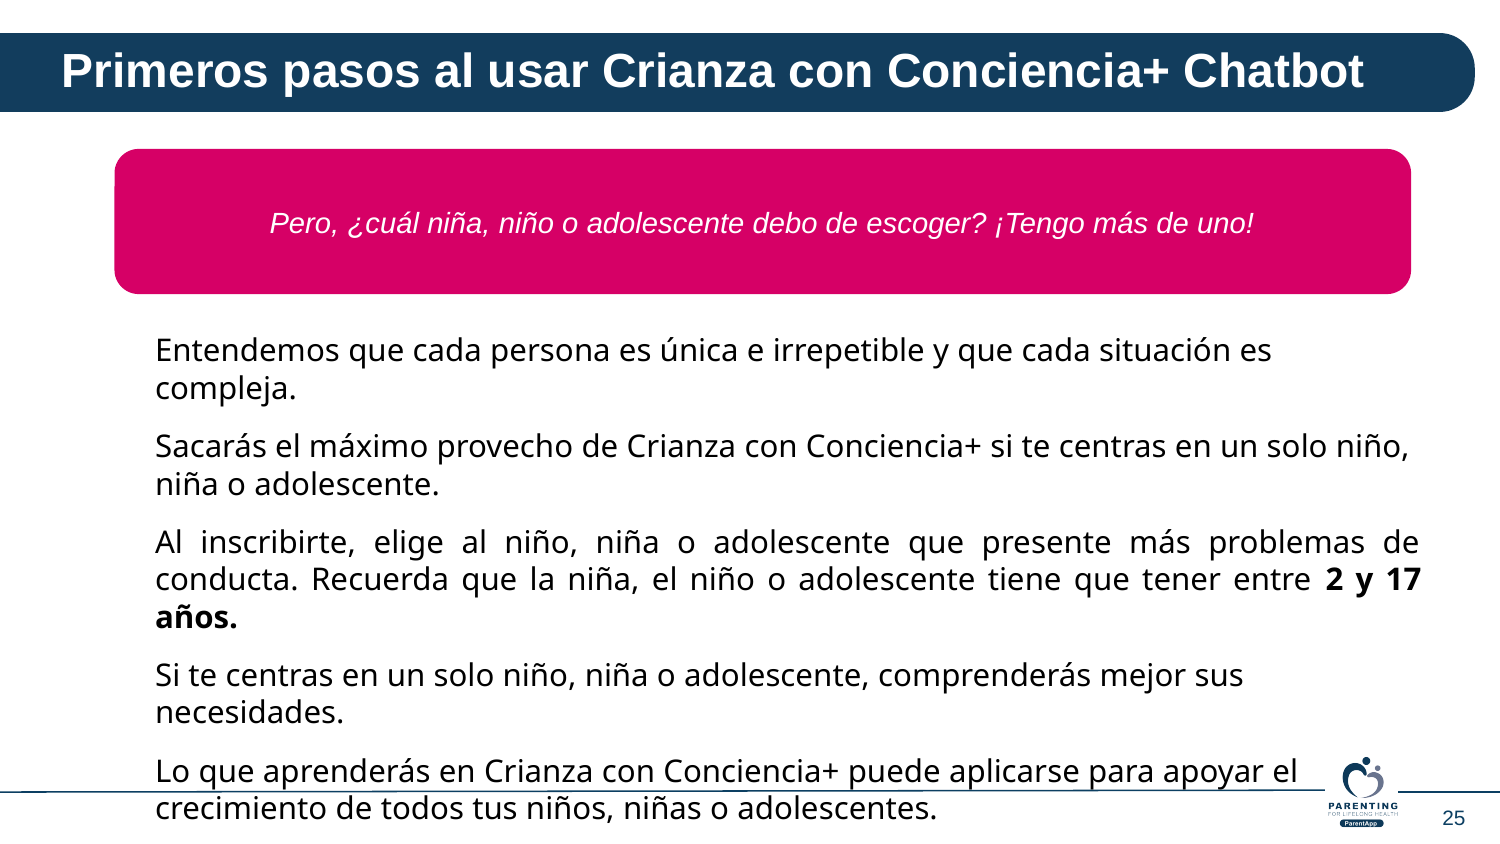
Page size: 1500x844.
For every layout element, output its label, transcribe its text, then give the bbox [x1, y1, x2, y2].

text_box Pero, ¿cuál niña, niño o adolescente debo de escoger? ¡Tengo más de uno! [114, 148, 1412, 295]
text_box Entendemos que cada persona es única e irrepetible y que cada situación es compleja. Sacarás el máximo provecho de Crianza con Conciencia+ si te centras en un solo niño, niña o adolescente. Al inscribirte, elige al niño, niña o adolescente que presente más problemas de conducta. Recuerda que la niña, el niño o adolescente tiene que tener entre 2 y 17 años. Si te centras en un solo niño, niña o adolescente, comprenderás mejor sus necesidades. Lo que aprenderás en Crianza con Conciencia+ puede aplicarse para apoyar el crecimiento de todos tus niños, niñas o adolescentes. [140, 323, 1437, 834]
text_box [0, 33, 1461, 112]
text_box Primeros pasos al usar Crianza con Conciencia+ Chatbot [46, 32, 1500, 105]
